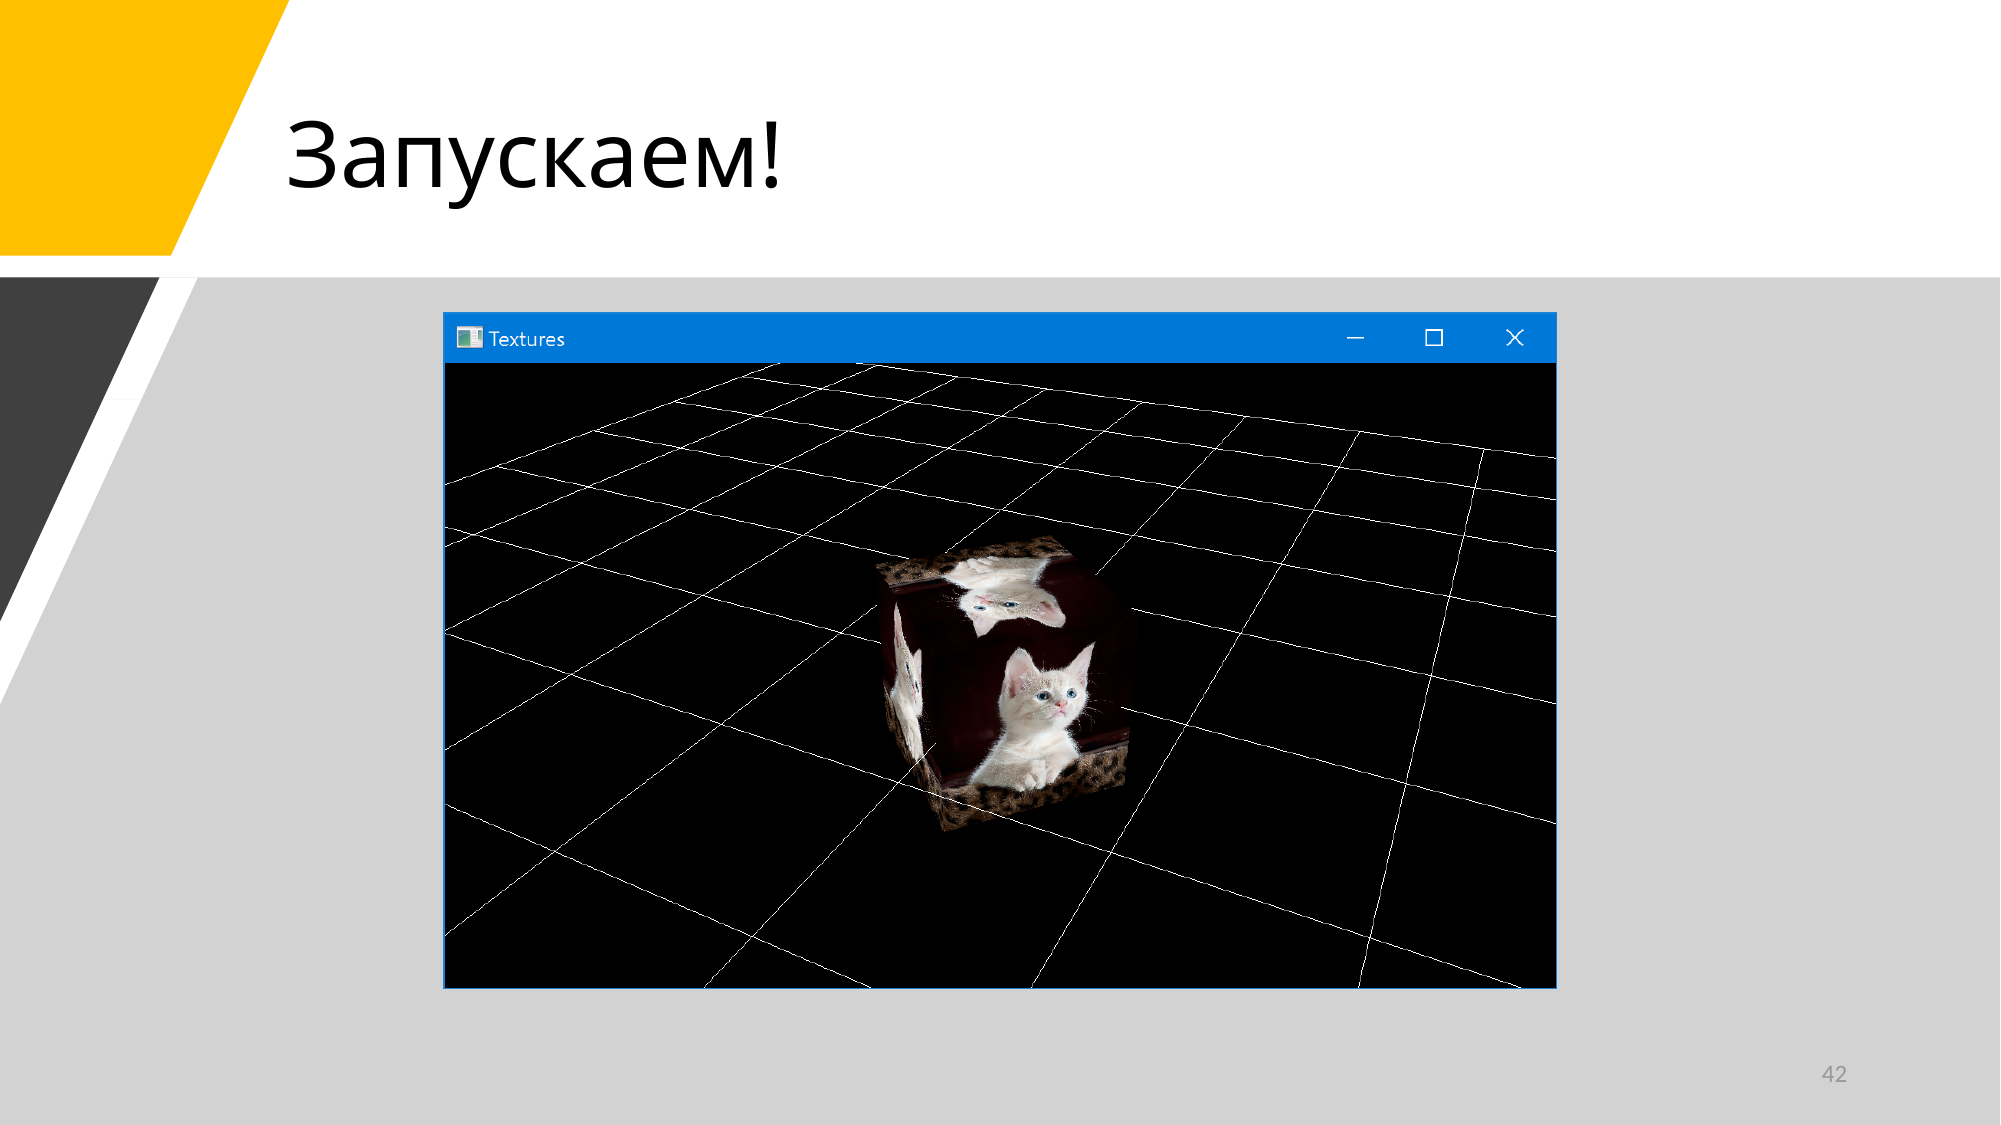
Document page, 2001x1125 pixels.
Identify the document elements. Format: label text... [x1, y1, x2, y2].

text_box [0, 276, 162, 622]
picture [443, 312, 1557, 989]
slide_number 42 [1412, 1042, 1863, 1103]
text_box [0, 0, 291, 257]
title Запускаем! [271, 60, 1808, 255]
text_box [0, 276, 2000, 1125]
